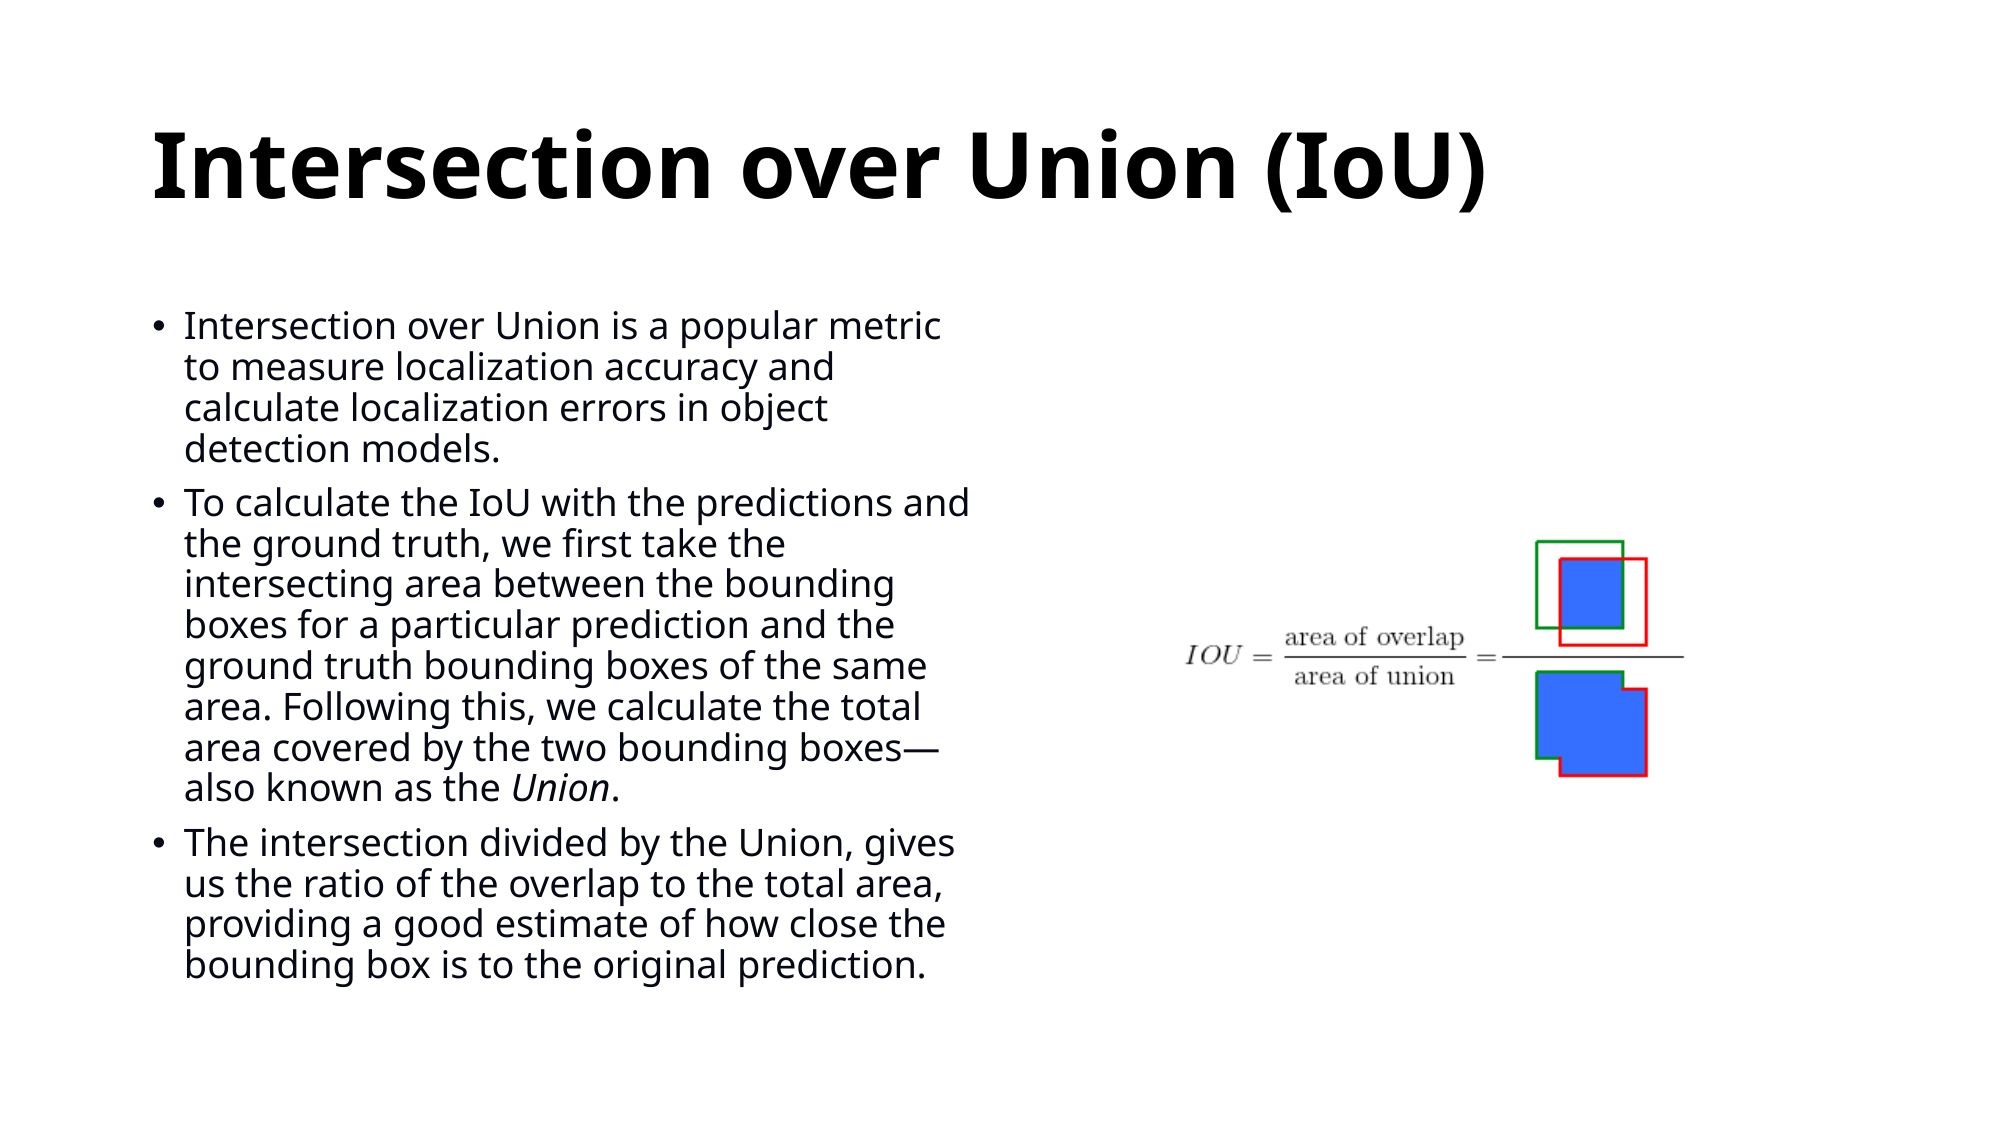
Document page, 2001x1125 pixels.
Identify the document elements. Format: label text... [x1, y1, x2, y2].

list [1183, 534, 1692, 779]
title Intersection over Union (IoU) [137, 59, 1863, 278]
list Intersection over Union is a popular metric to measure localization accuracy and calculate localization errors in object detection models. To calculate the IoU with the predictions and the ground truth, we first take the intersecting area between the bounding boxes for a particular prediction and the ground truth bounding boxes of the same area. Following this, we calculate the total area covered by the two bounding boxes—also known as the Union. The intersection divided by the Union, gives us the ratio of the overlap to the total area, providing a good estimate of how close the bounding box is to the original prediction. [137, 299, 988, 1014]
